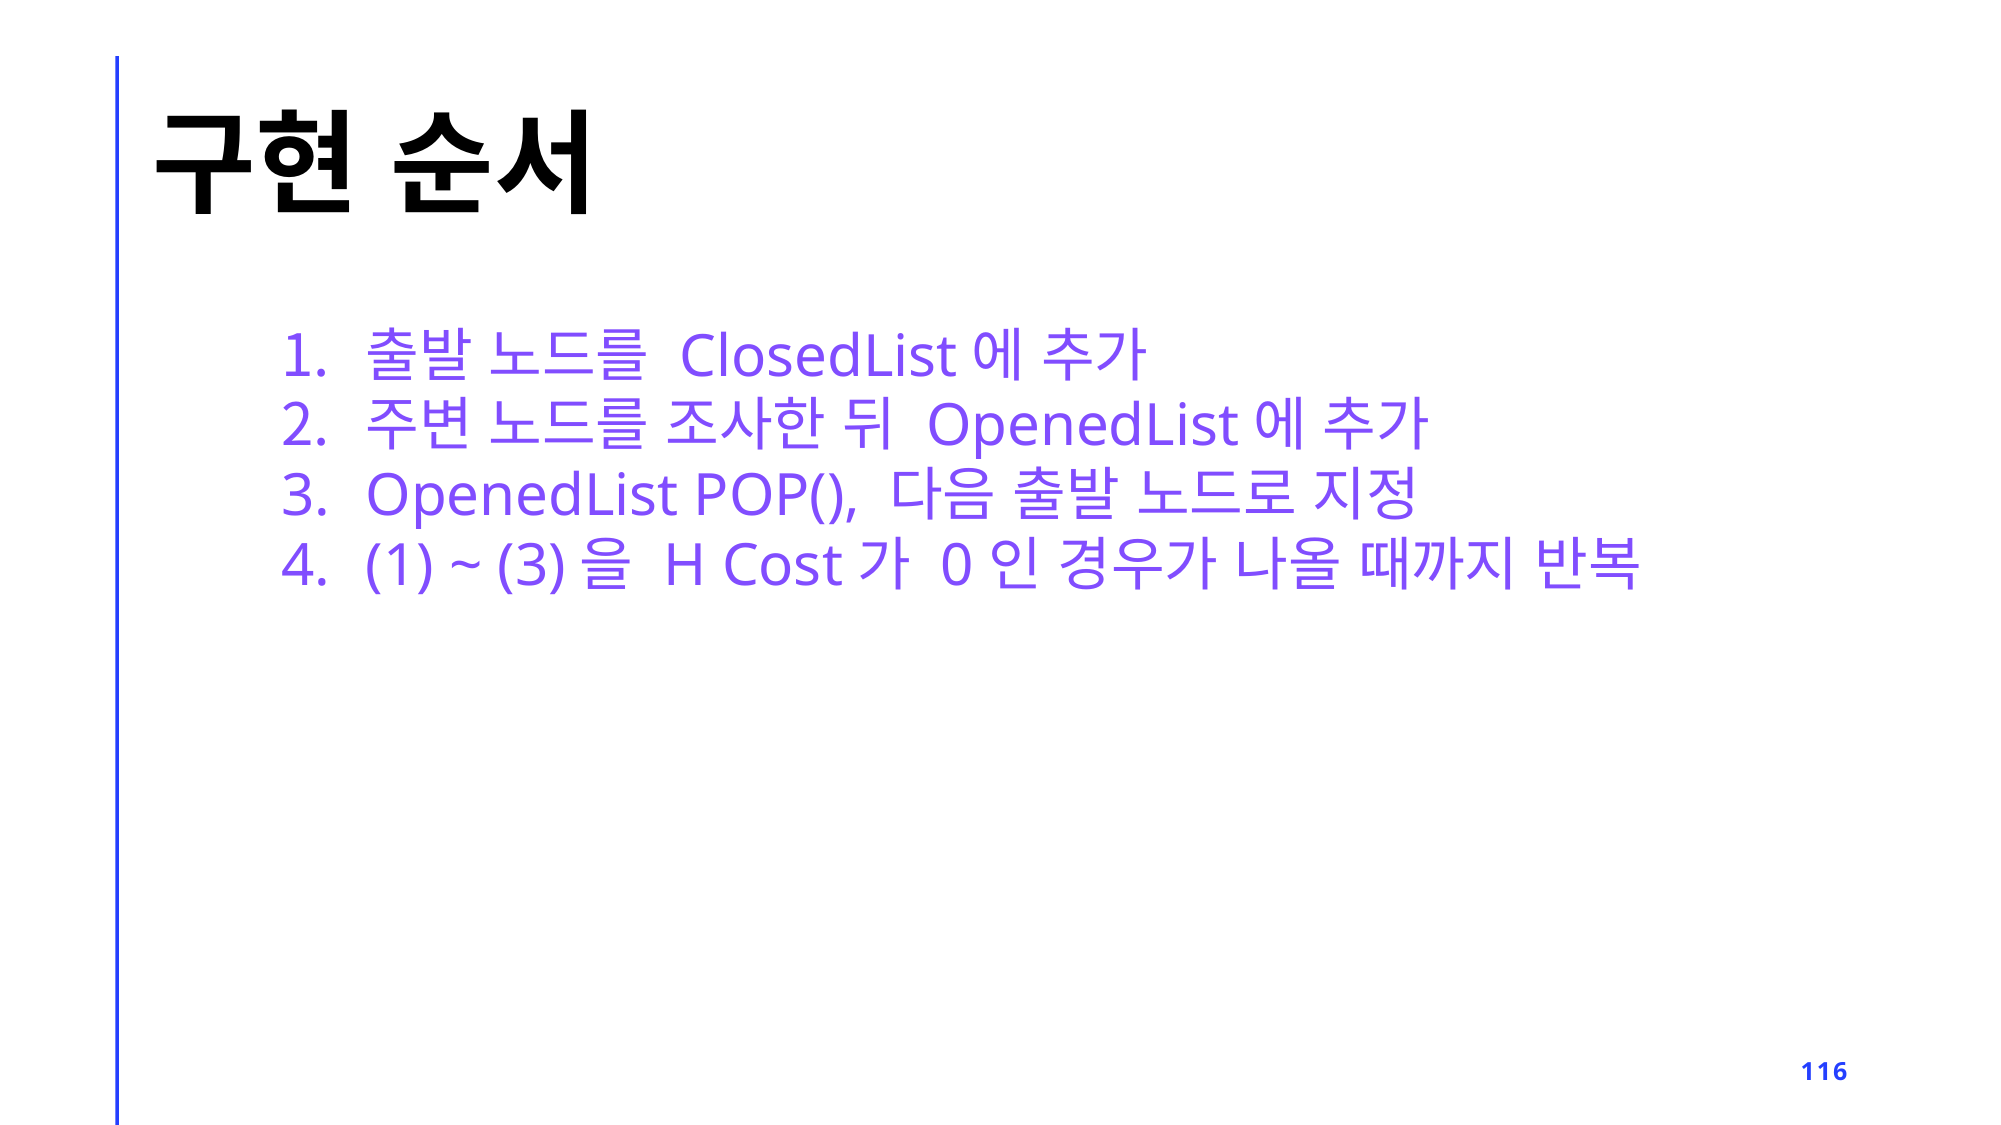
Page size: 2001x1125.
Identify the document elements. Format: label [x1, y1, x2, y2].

slide_number [1412, 1042, 1863, 1103]
title [137, 59, 1863, 278]
text_box [266, 310, 1657, 605]
